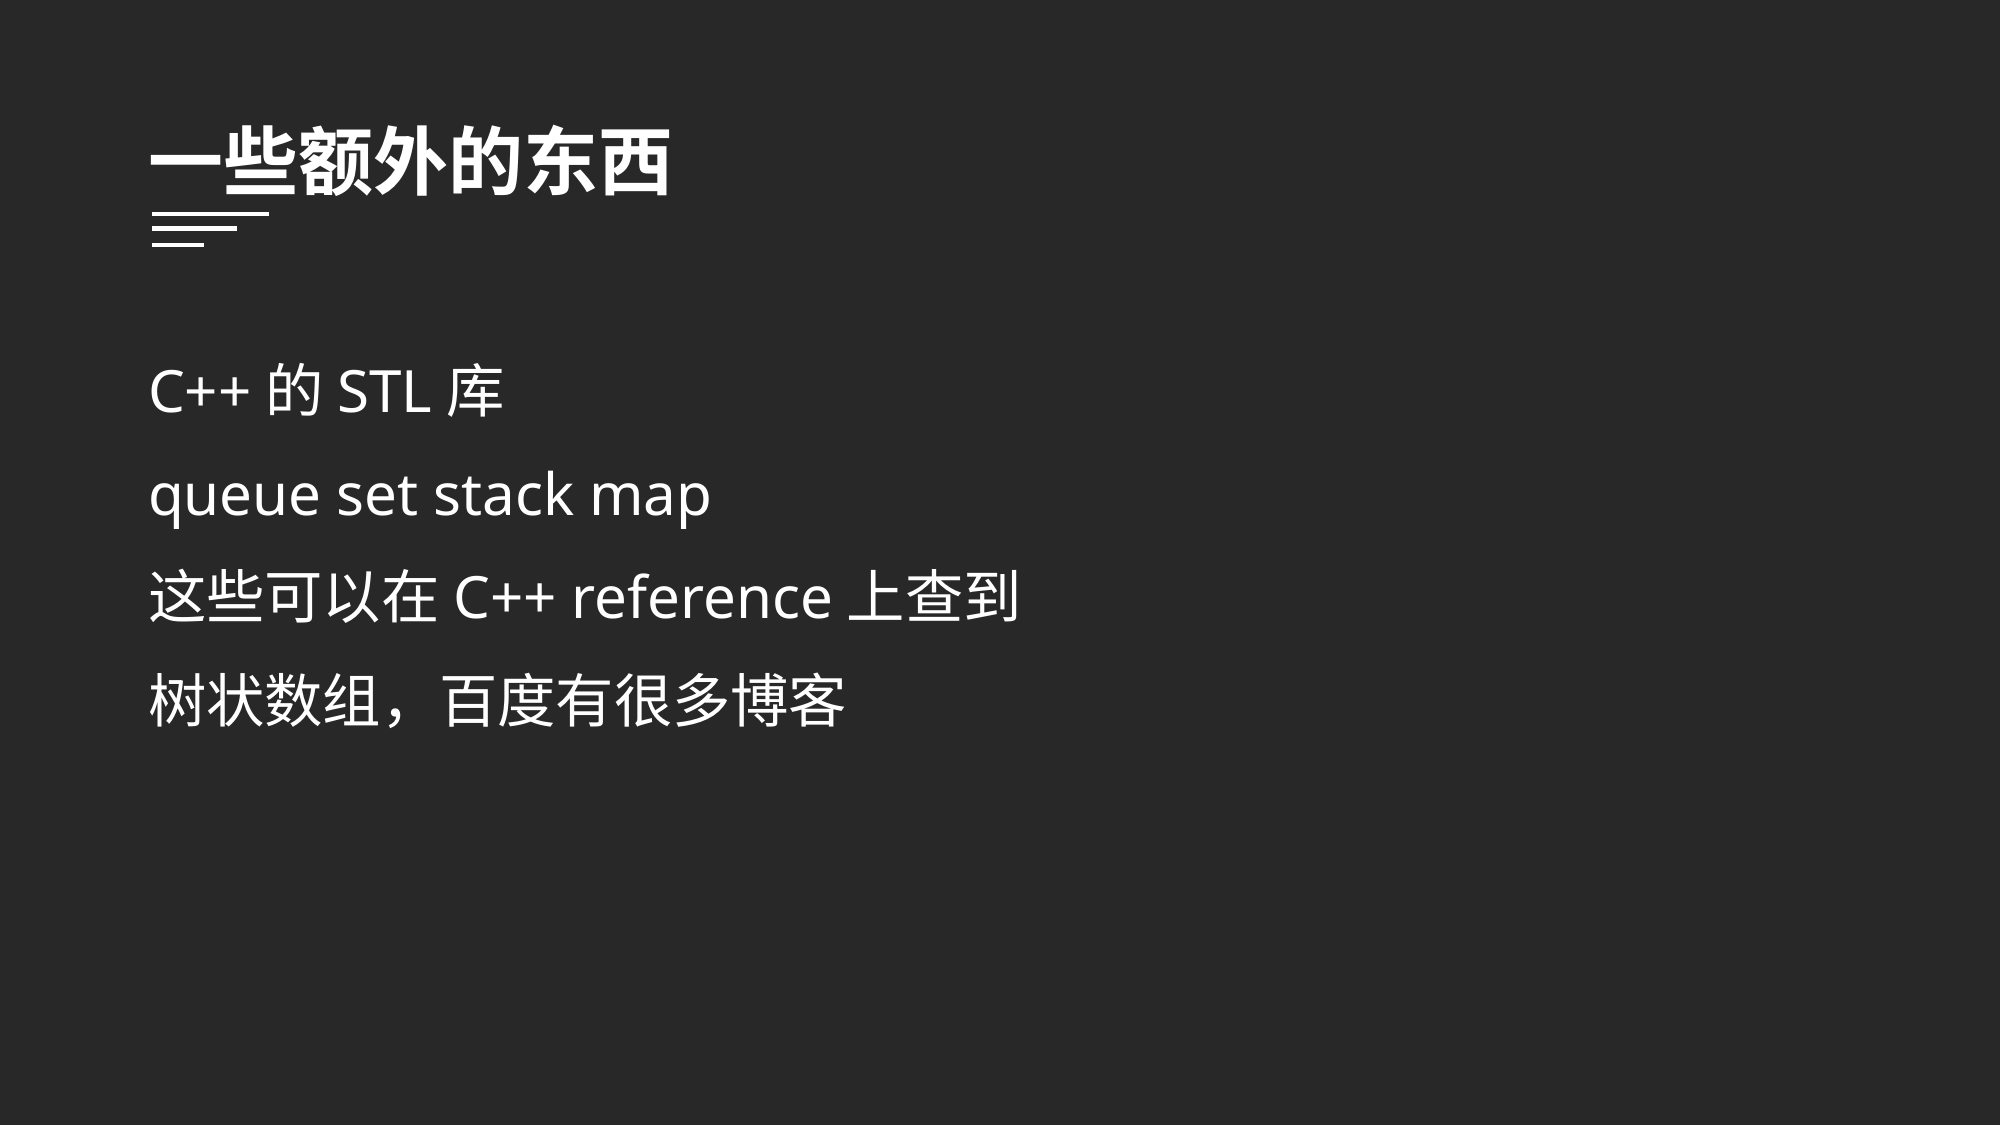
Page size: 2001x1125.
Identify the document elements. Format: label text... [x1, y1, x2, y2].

text_box C++的STL库 queue set stack map 这些可以在C++ reference上查到 树状数组，百度有很多博客 [133, 325, 1842, 742]
list 一些额外的东西 [133, 116, 1156, 214]
